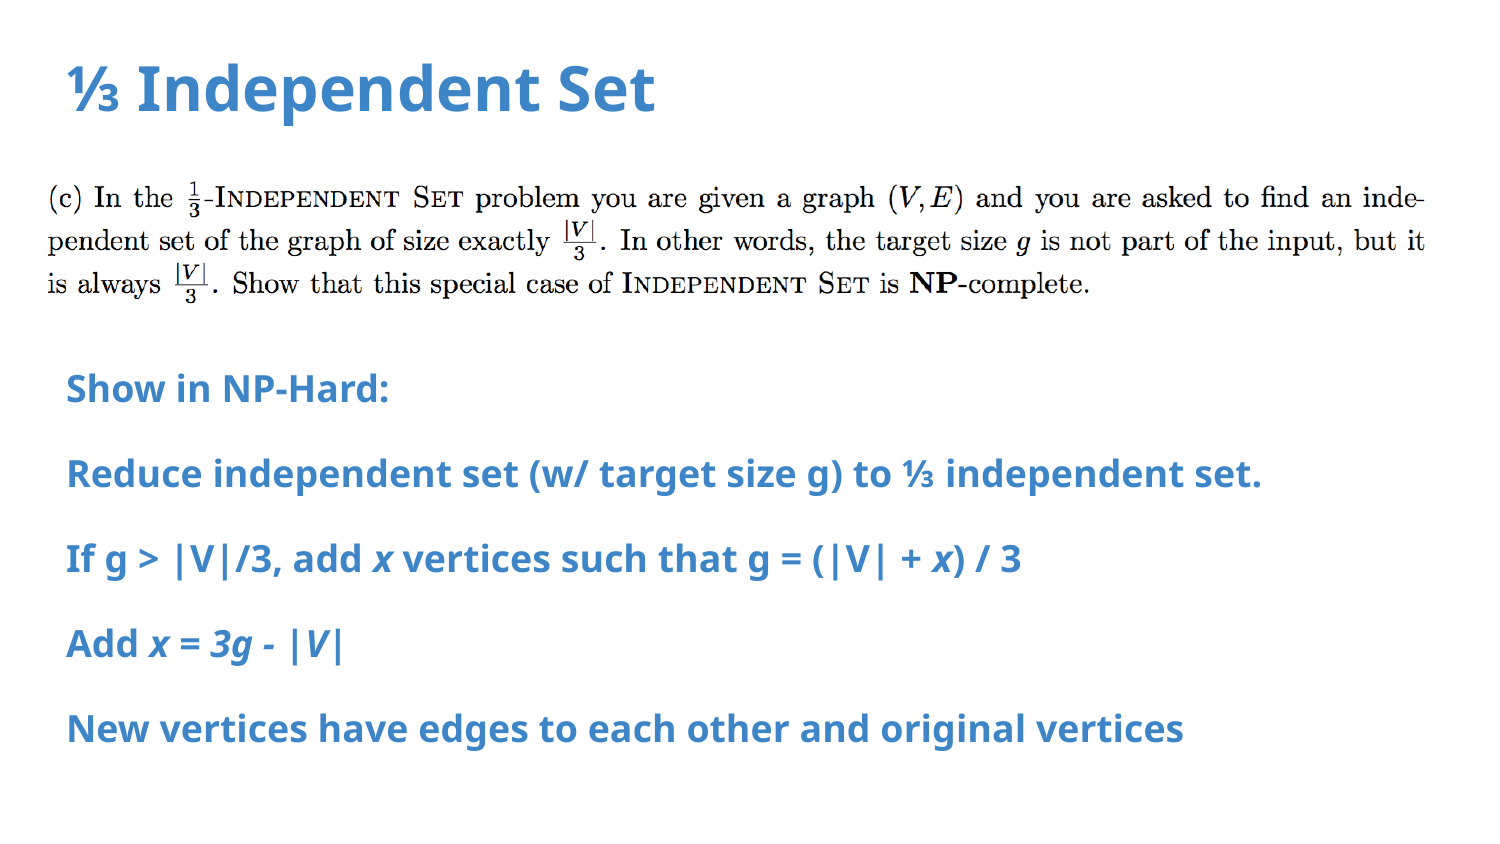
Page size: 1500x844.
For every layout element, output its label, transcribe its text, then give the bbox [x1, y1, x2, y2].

list Show in NP-Hard: Reduce independent set (w/ target size g) to ⅓ independent set. If g > |V|/3, add x vertices such that g = (|V| + x) / 3 Add x = 3g - |V| New vertices have edges to each other and original vertices [51, 342, 1449, 761]
title ⅓ Independent Set [51, 34, 1449, 129]
picture [24, 153, 1457, 318]
